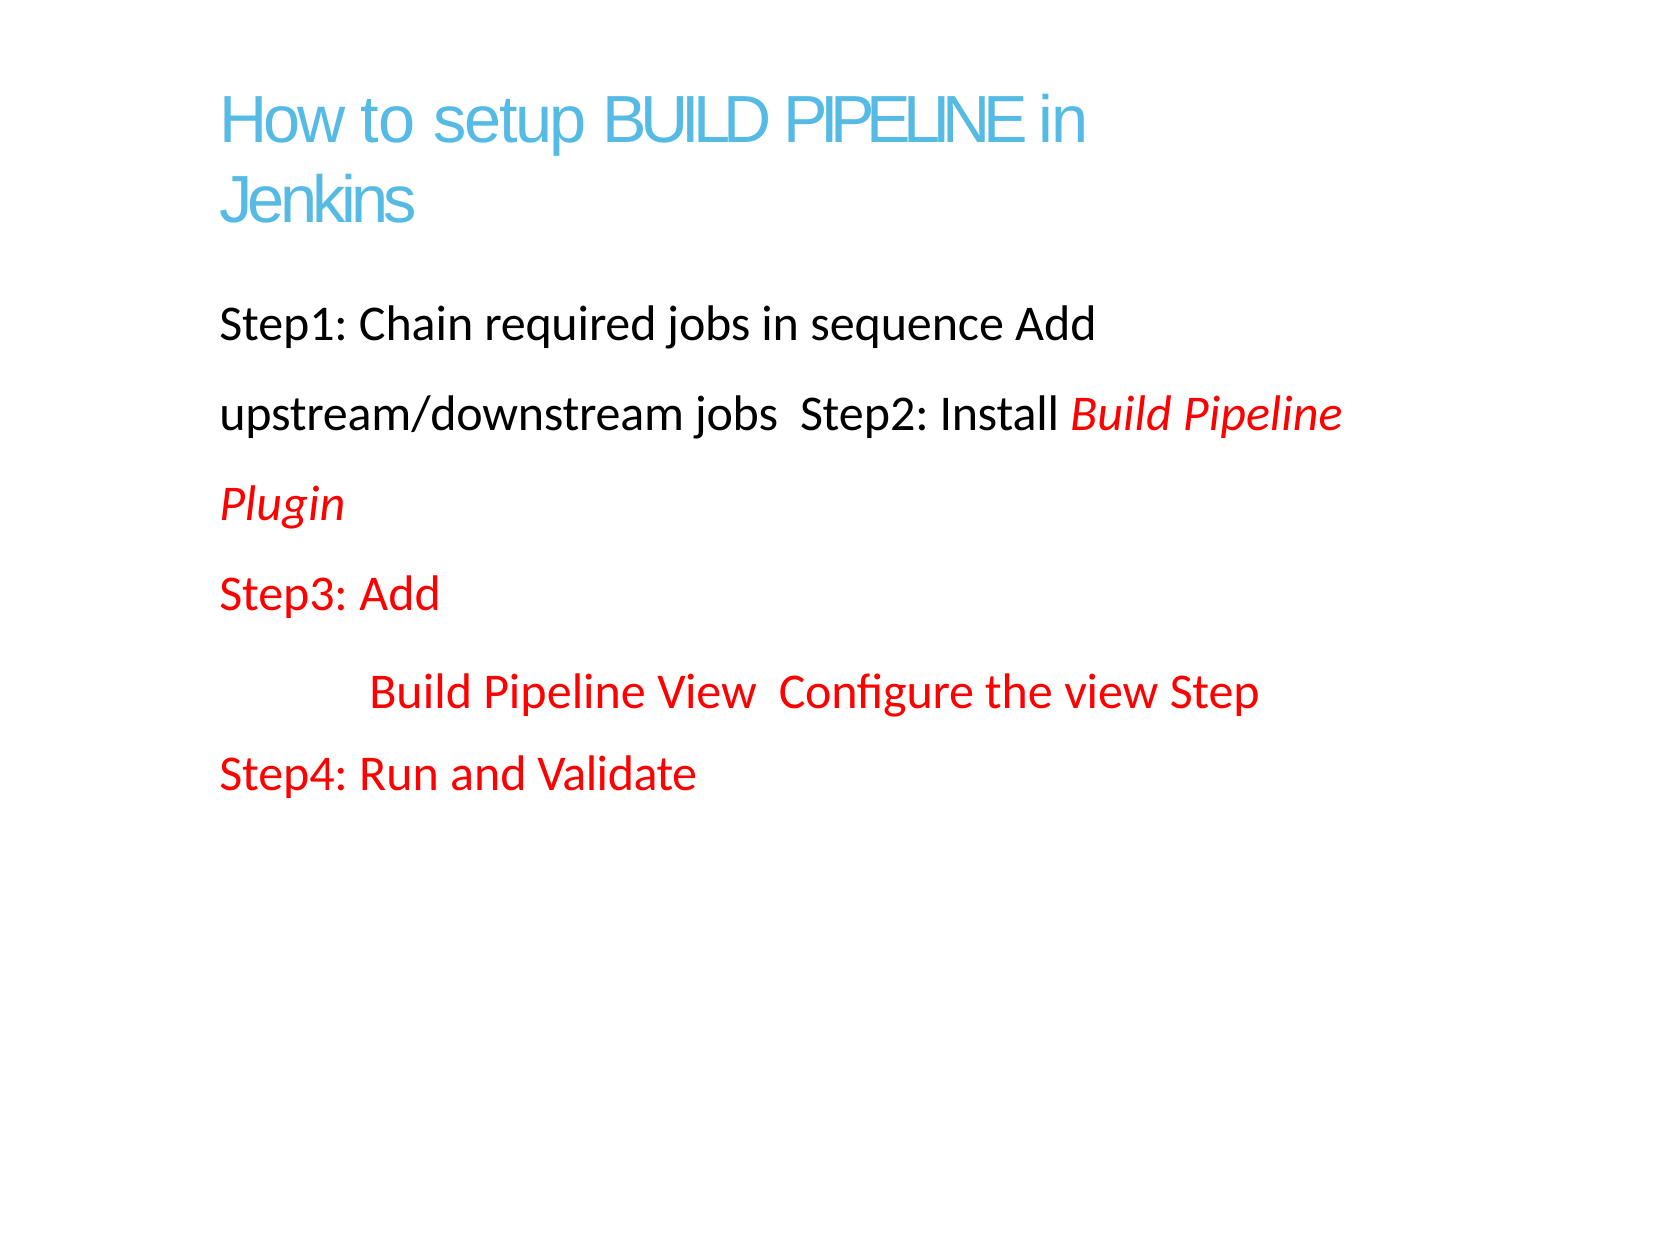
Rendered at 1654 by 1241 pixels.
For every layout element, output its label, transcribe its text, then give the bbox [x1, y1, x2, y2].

text_box Step1: Chain required jobs in sequence Add upstream/downstream jobs Step2: Install Build Pipeline Plugin Step3: Add Build Pipeline View Configure the view Step Step4: Run and Validate [217, 258, 1426, 801]
text_box How to setup BUILD PIPELINE in Jenkins [217, 73, 1098, 258]
